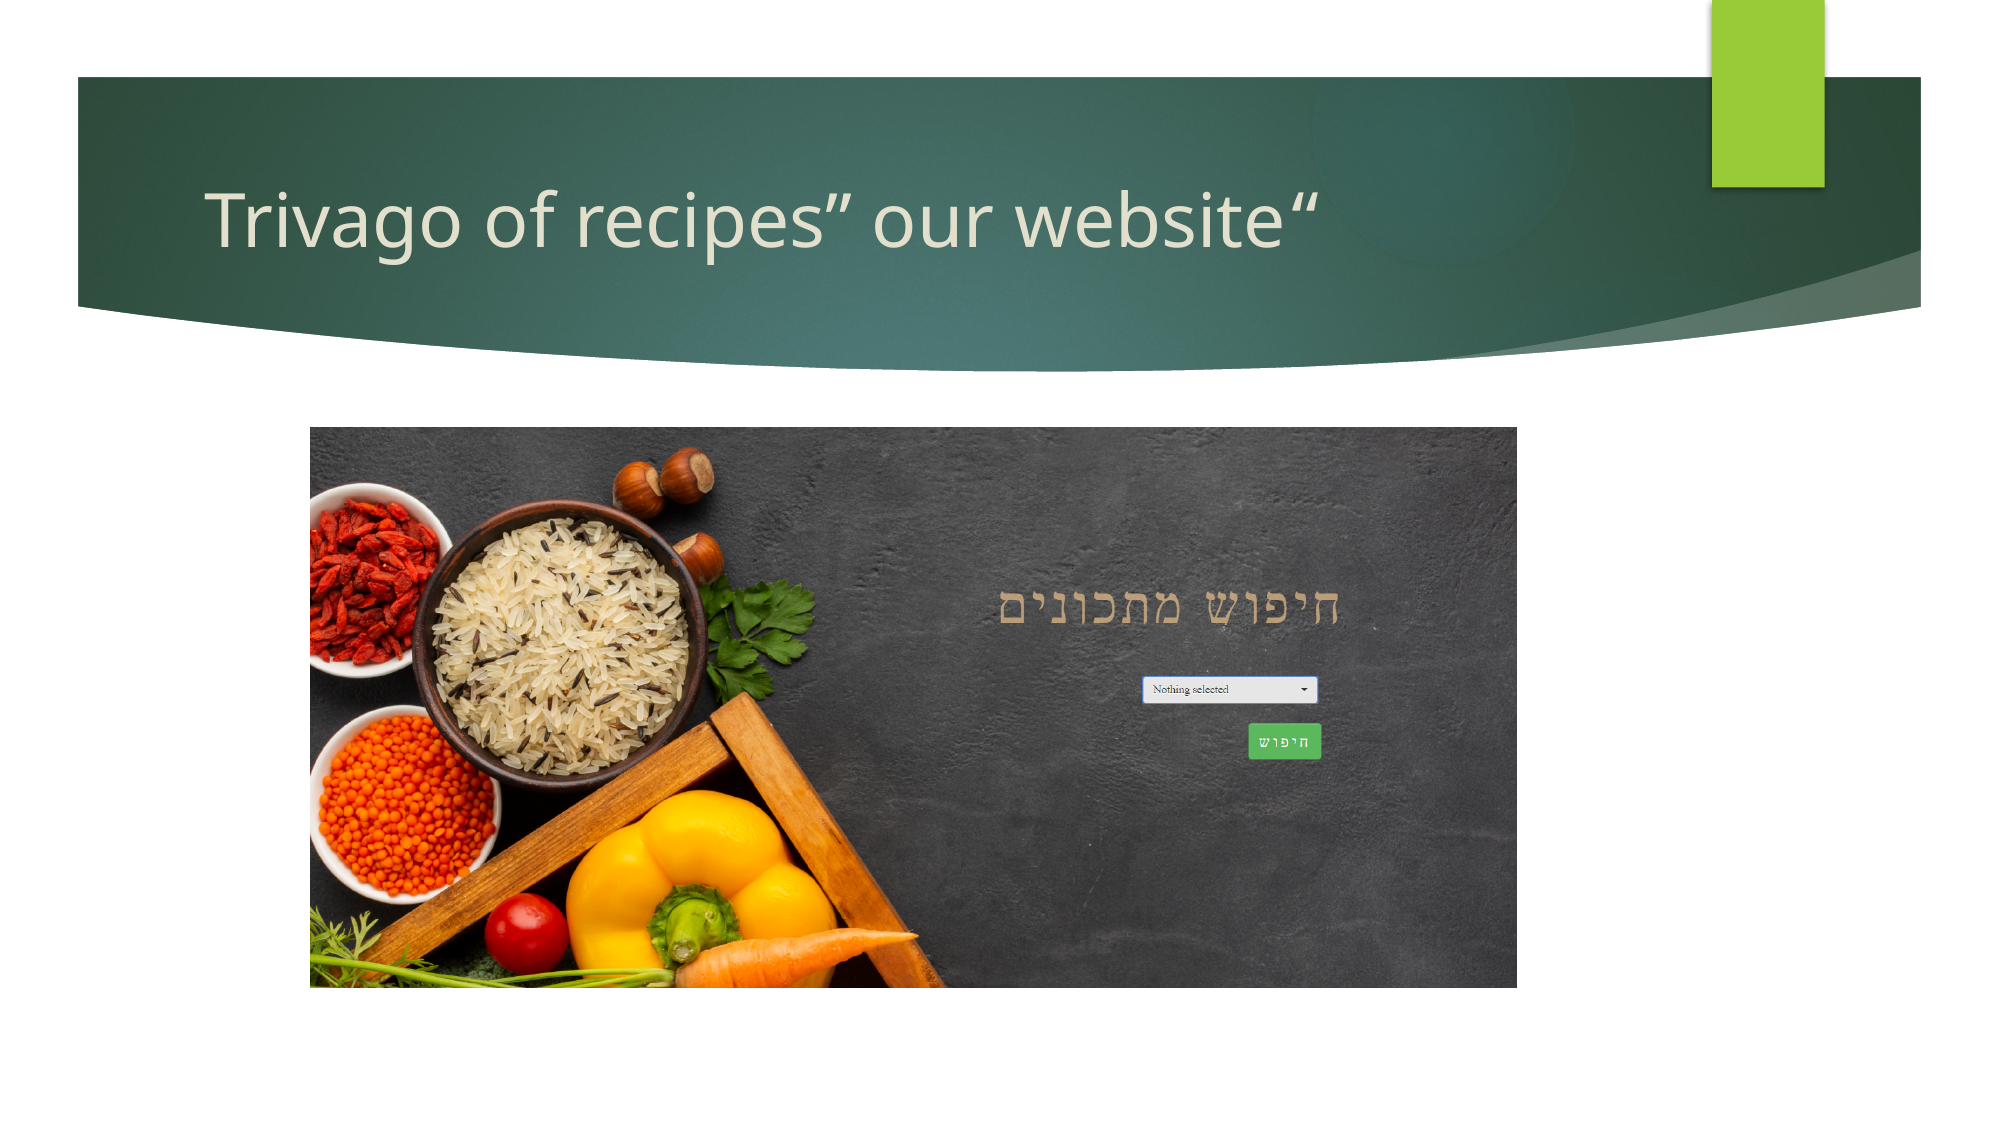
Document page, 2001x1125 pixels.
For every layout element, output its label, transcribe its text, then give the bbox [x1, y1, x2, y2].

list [309, 426, 1517, 988]
title “Trivago of recipes” our website [189, 159, 1627, 276]
